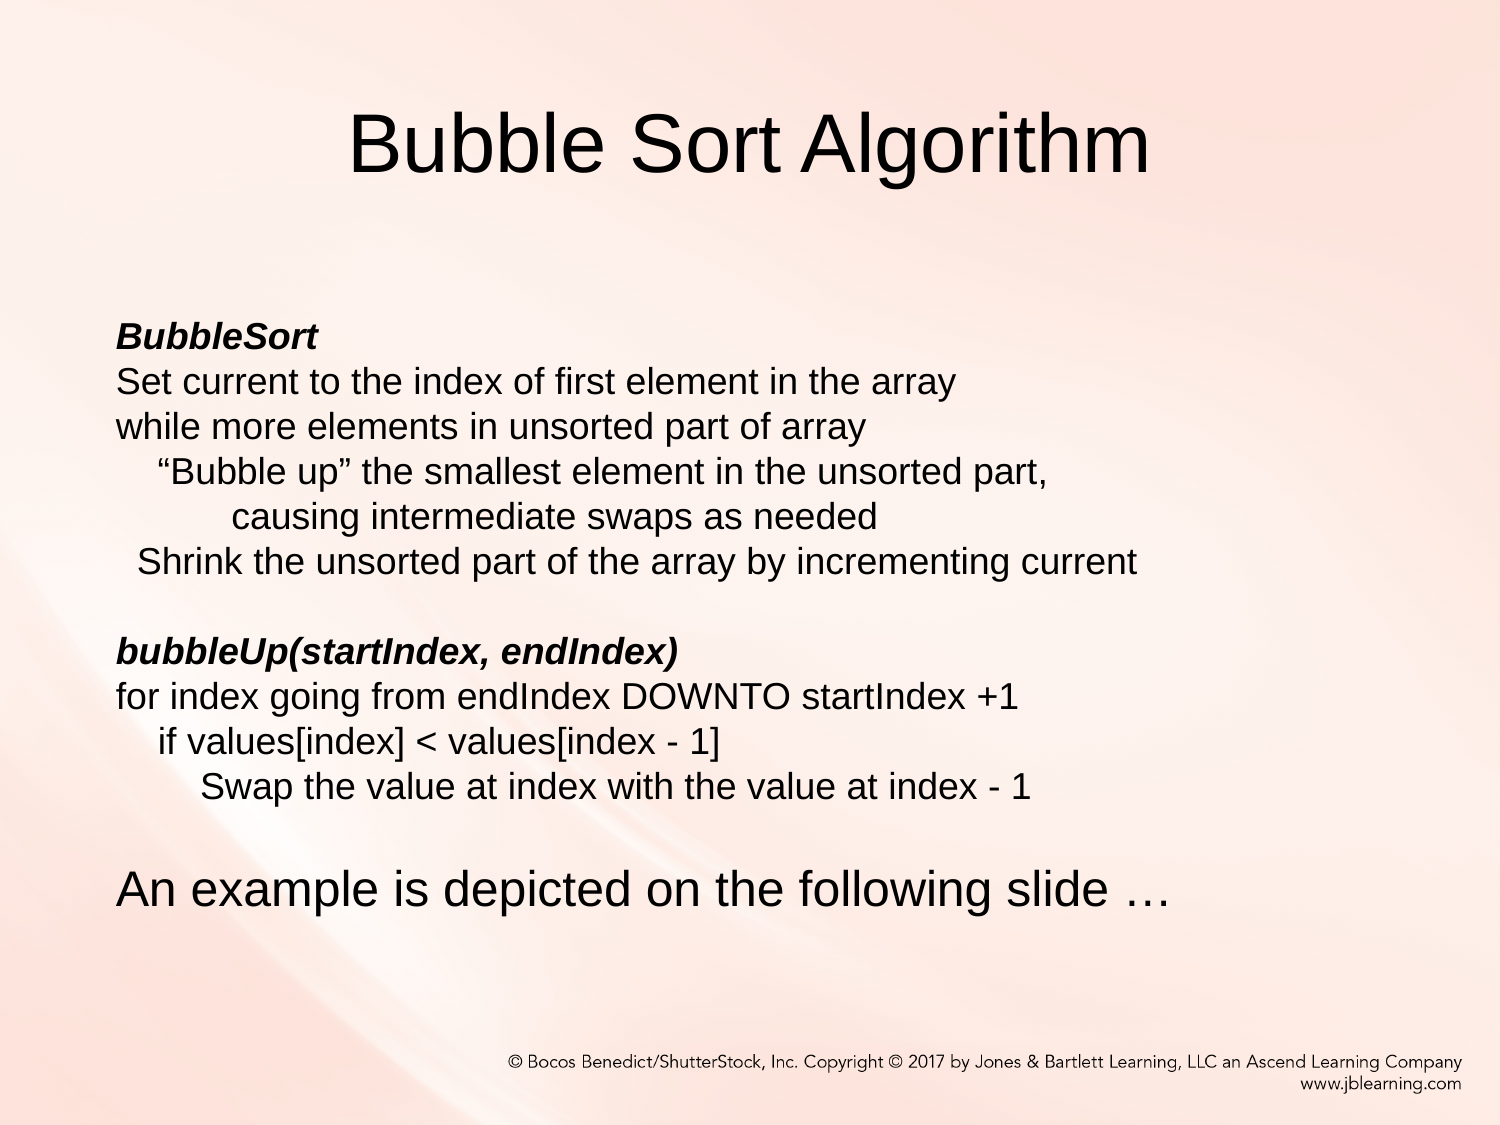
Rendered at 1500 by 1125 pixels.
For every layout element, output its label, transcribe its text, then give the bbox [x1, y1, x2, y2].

picture [0, 0, 1500, 1125]
title Bubble Sort Algorithm [75, 45, 1425, 233]
text_box BubbleSort Set current to the index of first element in the array while more elements in unsorted part of array “Bubble up” the smallest element in the unsorted part, causing intermediate swaps as needed Shrink the unsorted part of the array by incrementing current bubbleUp(startIndex, endIndex) for index going from endIndex DOWNTO startIndex +1 if values[index] < values[index - 1] Swap the value at index with the value at index - 1 An example is depicted on the following slide … [101, 304, 1189, 924]
